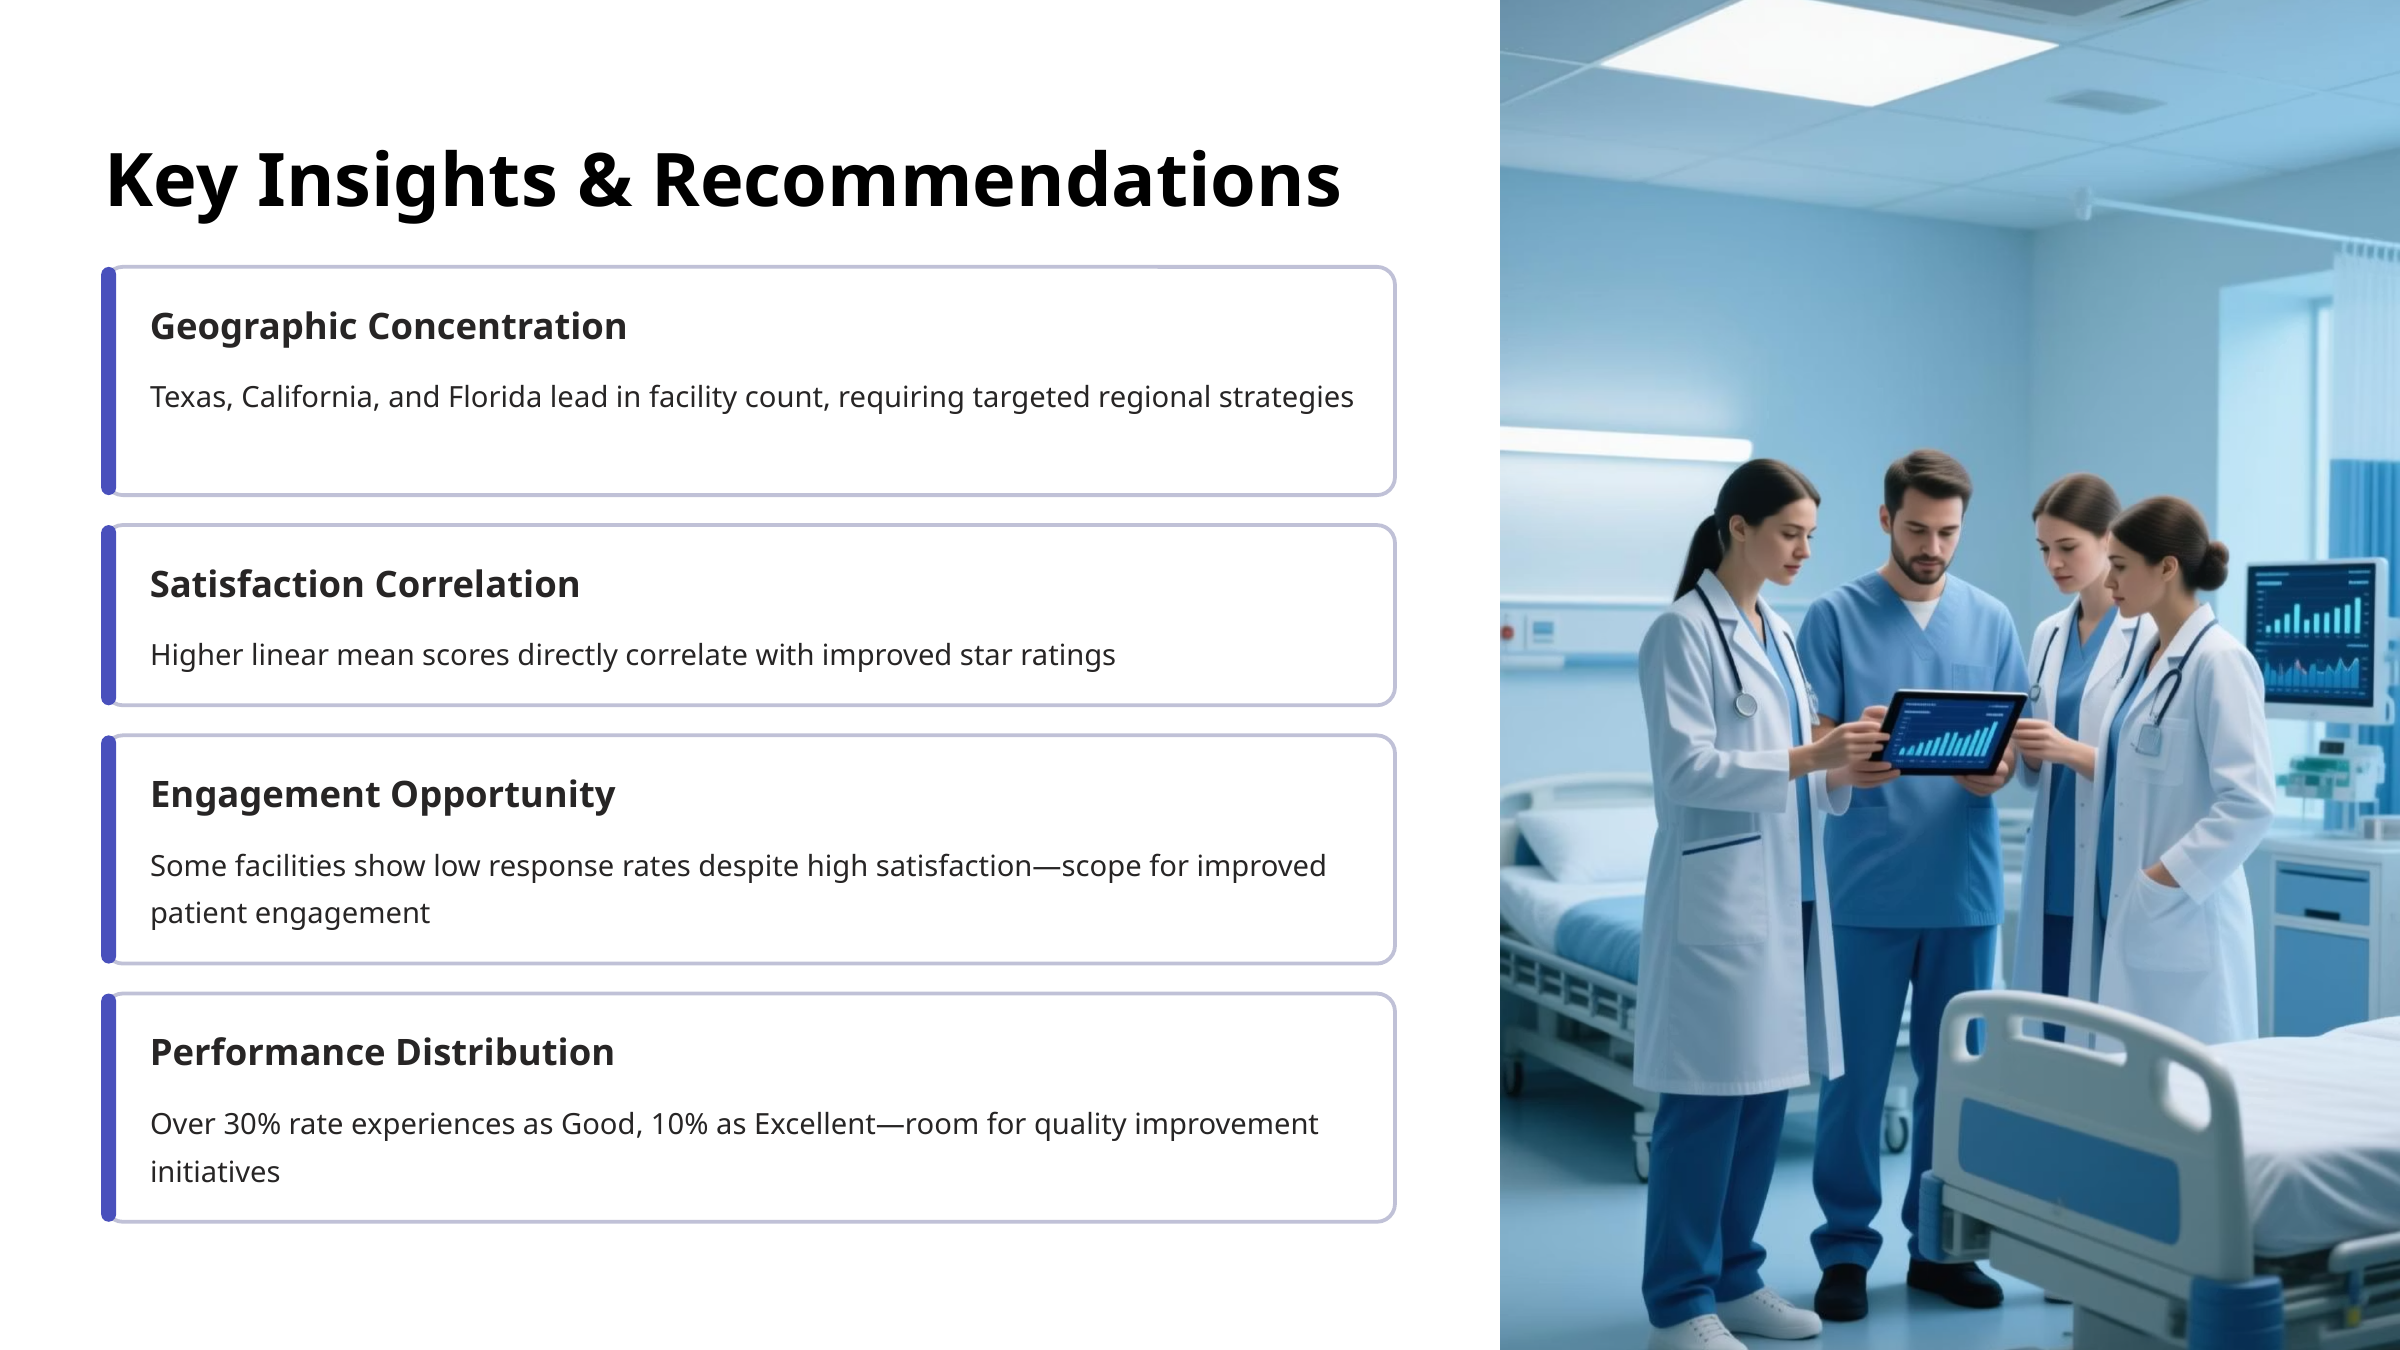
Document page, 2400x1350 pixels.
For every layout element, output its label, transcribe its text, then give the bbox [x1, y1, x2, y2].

text_box [101, 266, 117, 496]
text_box Over 30% rate experiences as Good, 10% as Excellent—room for quality improvement initiatives [149, 1092, 1362, 1189]
text_box [115, 735, 1396, 964]
text_box [114, 524, 1396, 706]
text_box [114, 266, 1396, 496]
text_box Satisfaction Correlation [149, 558, 583, 606]
text_box [101, 993, 117, 1222]
text_box [101, 735, 117, 964]
picture [1499, 0, 2400, 1350]
text_box Key Insights & Recommendations [104, 128, 1325, 222]
text_box Engagement Opportunity [149, 769, 613, 816]
text_box [114, 993, 1396, 1222]
text_box Texas, California, and Florida lead in facility count, requiring targeted regional strategies [149, 365, 1362, 462]
text_box Geographic Concentration [149, 300, 634, 348]
text_box Performance Distribution [149, 1027, 612, 1075]
text_box Some facilities show low response rates despite high satisfaction—scope for improved patient engagement [149, 833, 1362, 930]
text_box Higher linear mean scores directly correlate with improved star ratings [149, 623, 1362, 672]
text_box [101, 525, 117, 706]
